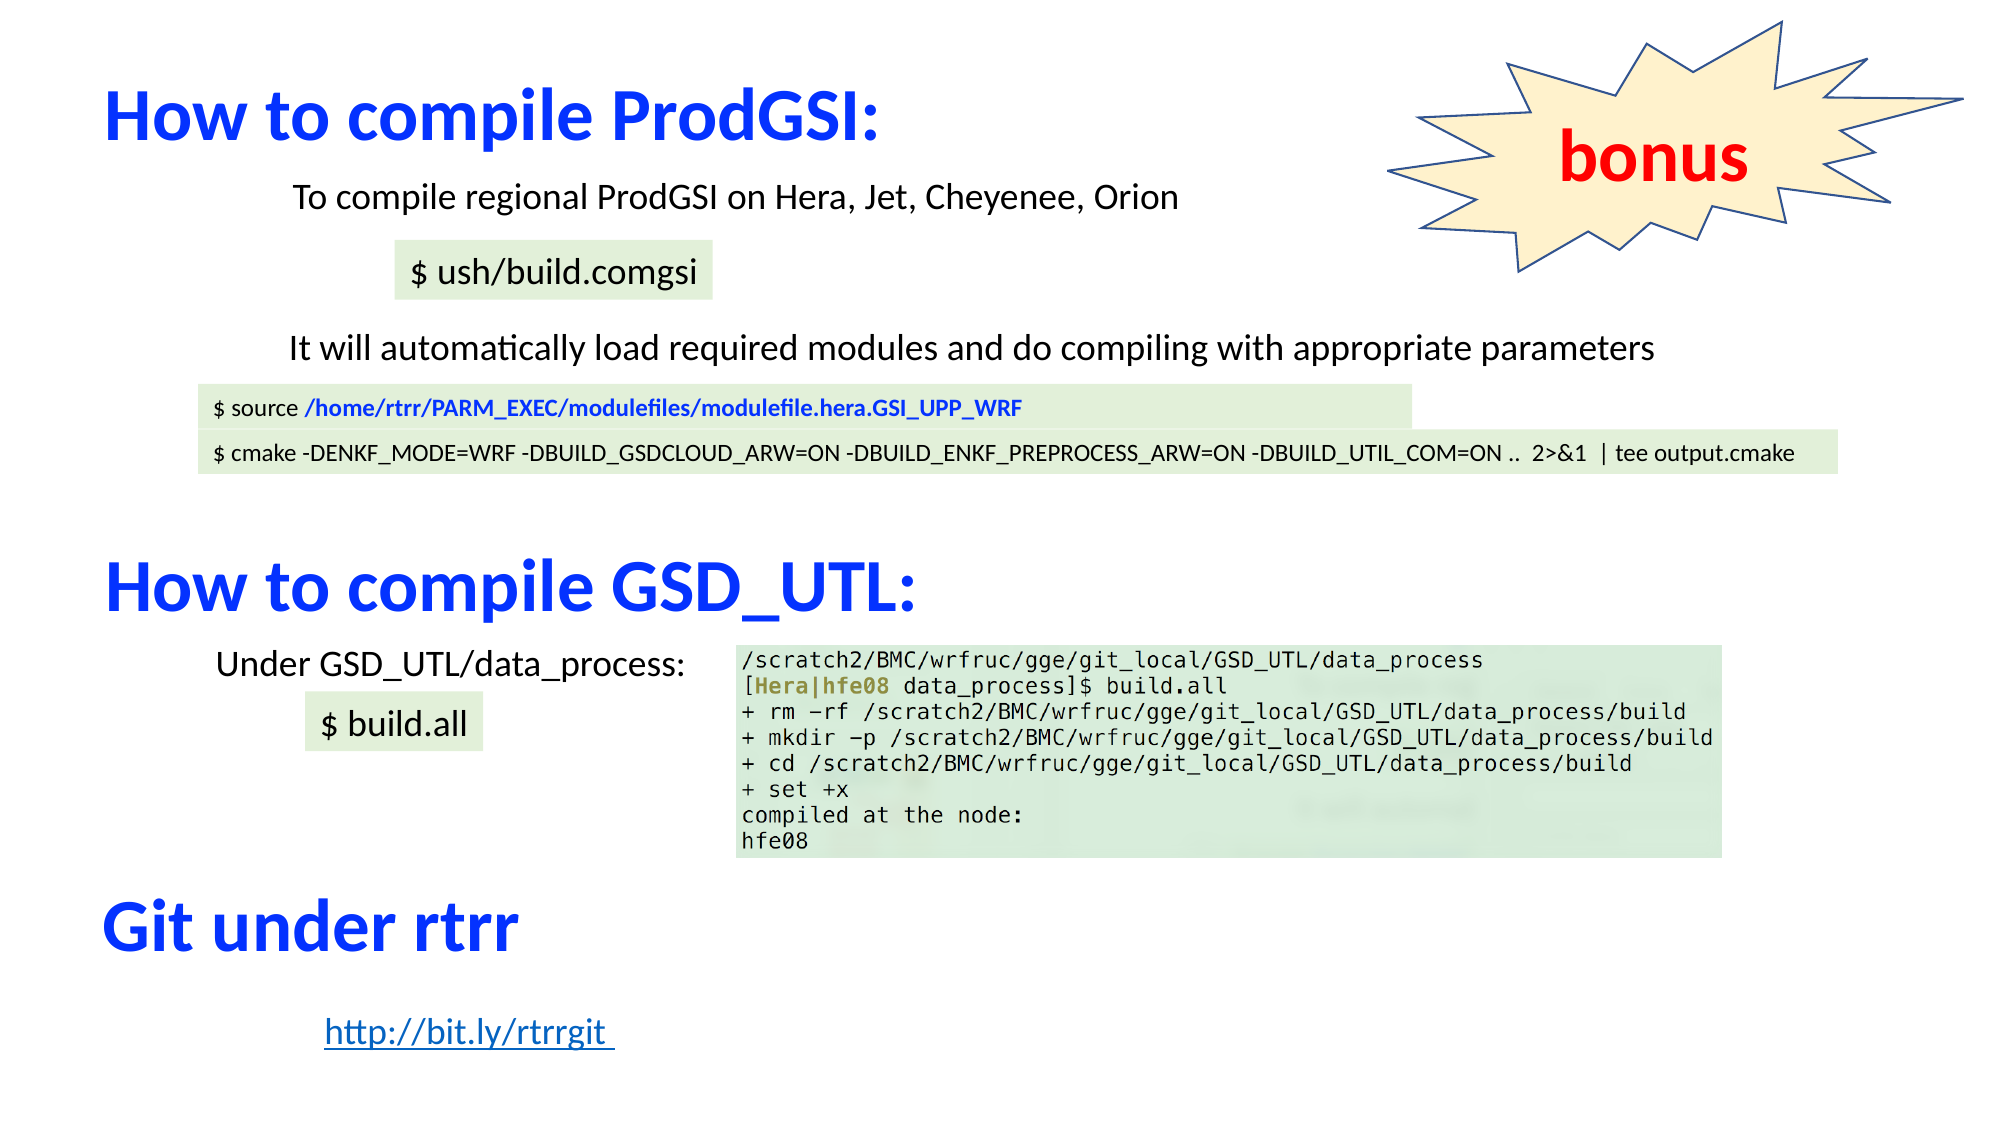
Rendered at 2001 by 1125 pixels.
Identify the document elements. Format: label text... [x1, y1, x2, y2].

text_box $ source /home/rtrr/PARM_EXEC/modulefiles/modulefile.hera.GSI_UPP_WRF [198, 383, 1413, 429]
text_box bonus [1387, 20, 1964, 274]
text_box $ ush/build.comgsi [394, 239, 713, 300]
text_box To compile regional ProdGSI on Hera, Jet, Cheyenee, Orion [277, 164, 1196, 224]
text_box $ cmake -DENKF_MODE=WRF -DBUILD_GSDCLOUD_ARW=ON -DBUILD_ENKF_PREPROCESS_ARW=ON -DBUILD_UTIL_COM=ON .. 2>&1 | tee output.cmake [198, 429, 1838, 474]
text_box http://bit.ly/rtrrgit [309, 1000, 630, 1060]
picture [736, 645, 1722, 859]
text_box $ build.all [305, 692, 484, 752]
text_box Under GSD_UTL/data_process: [200, 632, 702, 692]
text_box How to compile ProdGSI: [90, 58, 898, 163]
text_box Git under rtrr [87, 868, 536, 974]
text_box It will automatically load required modules and do compiling with appropriate parameters [274, 315, 1672, 376]
text_box How to compile GSD_UTL: [90, 529, 934, 634]
